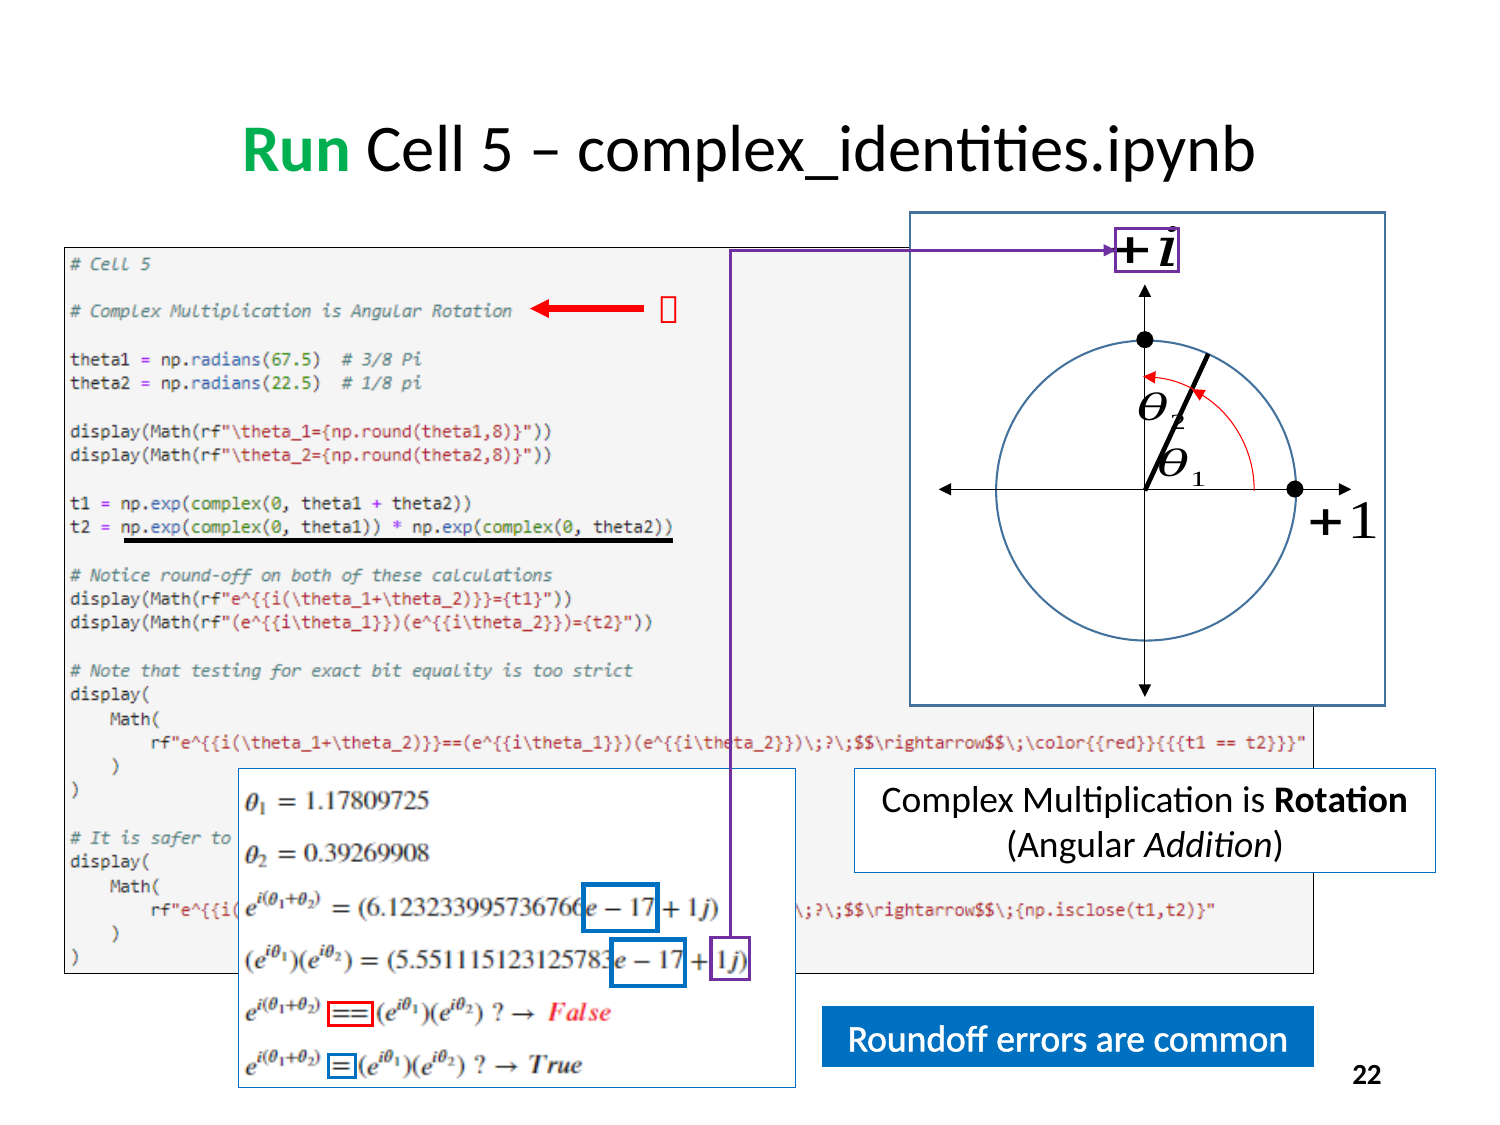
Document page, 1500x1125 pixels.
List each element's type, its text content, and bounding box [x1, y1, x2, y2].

title Run Cell 5 – complex_identities.ipynb [103, 59, 1397, 241]
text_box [910, 212, 1386, 706]
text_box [529, 278, 706, 340]
slide_number 22 [1059, 1042, 1397, 1103]
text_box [579, 401, 1267, 787]
picture [64, 247, 1314, 1088]
text_box Roundoff errors are common [822, 1006, 1314, 1067]
text_box Complex Multiplication is Rotation (Angular Addition) [1314, 768, 1436, 873]
